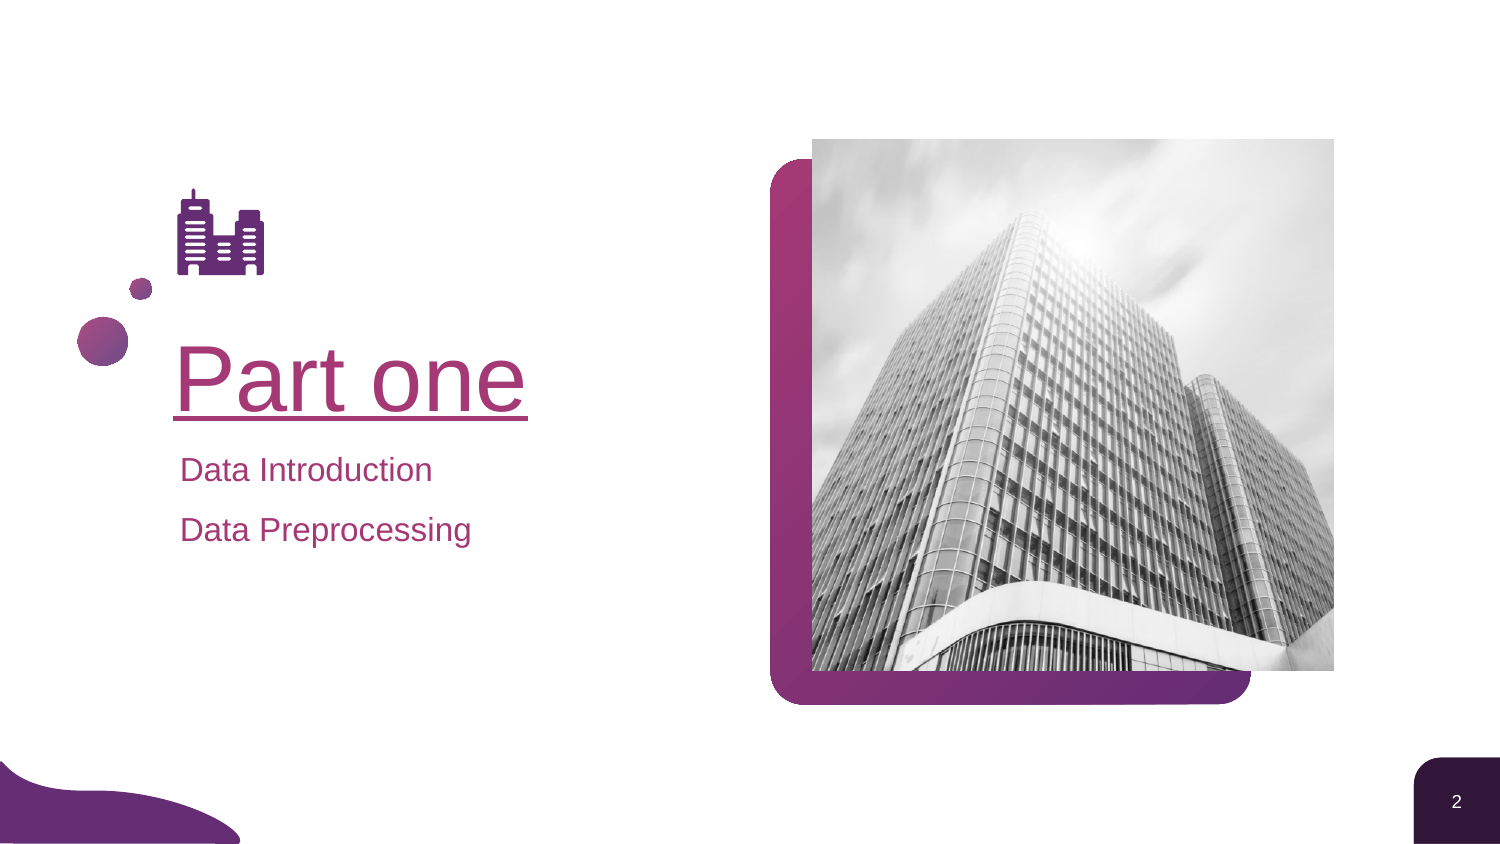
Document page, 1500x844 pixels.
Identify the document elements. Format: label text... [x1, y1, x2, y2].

text_box [177, 188, 264, 276]
text_box [770, 159, 1251, 705]
text_box [0, 761, 241, 844]
text_box [77, 316, 128, 366]
slide_number 2 [1440, 550, 1474, 844]
text_box [129, 277, 152, 300]
picture [811, 139, 1334, 672]
text_box Part one [161, 311, 712, 436]
text_box Data Introduction Data Preprocessing [179, 428, 526, 549]
